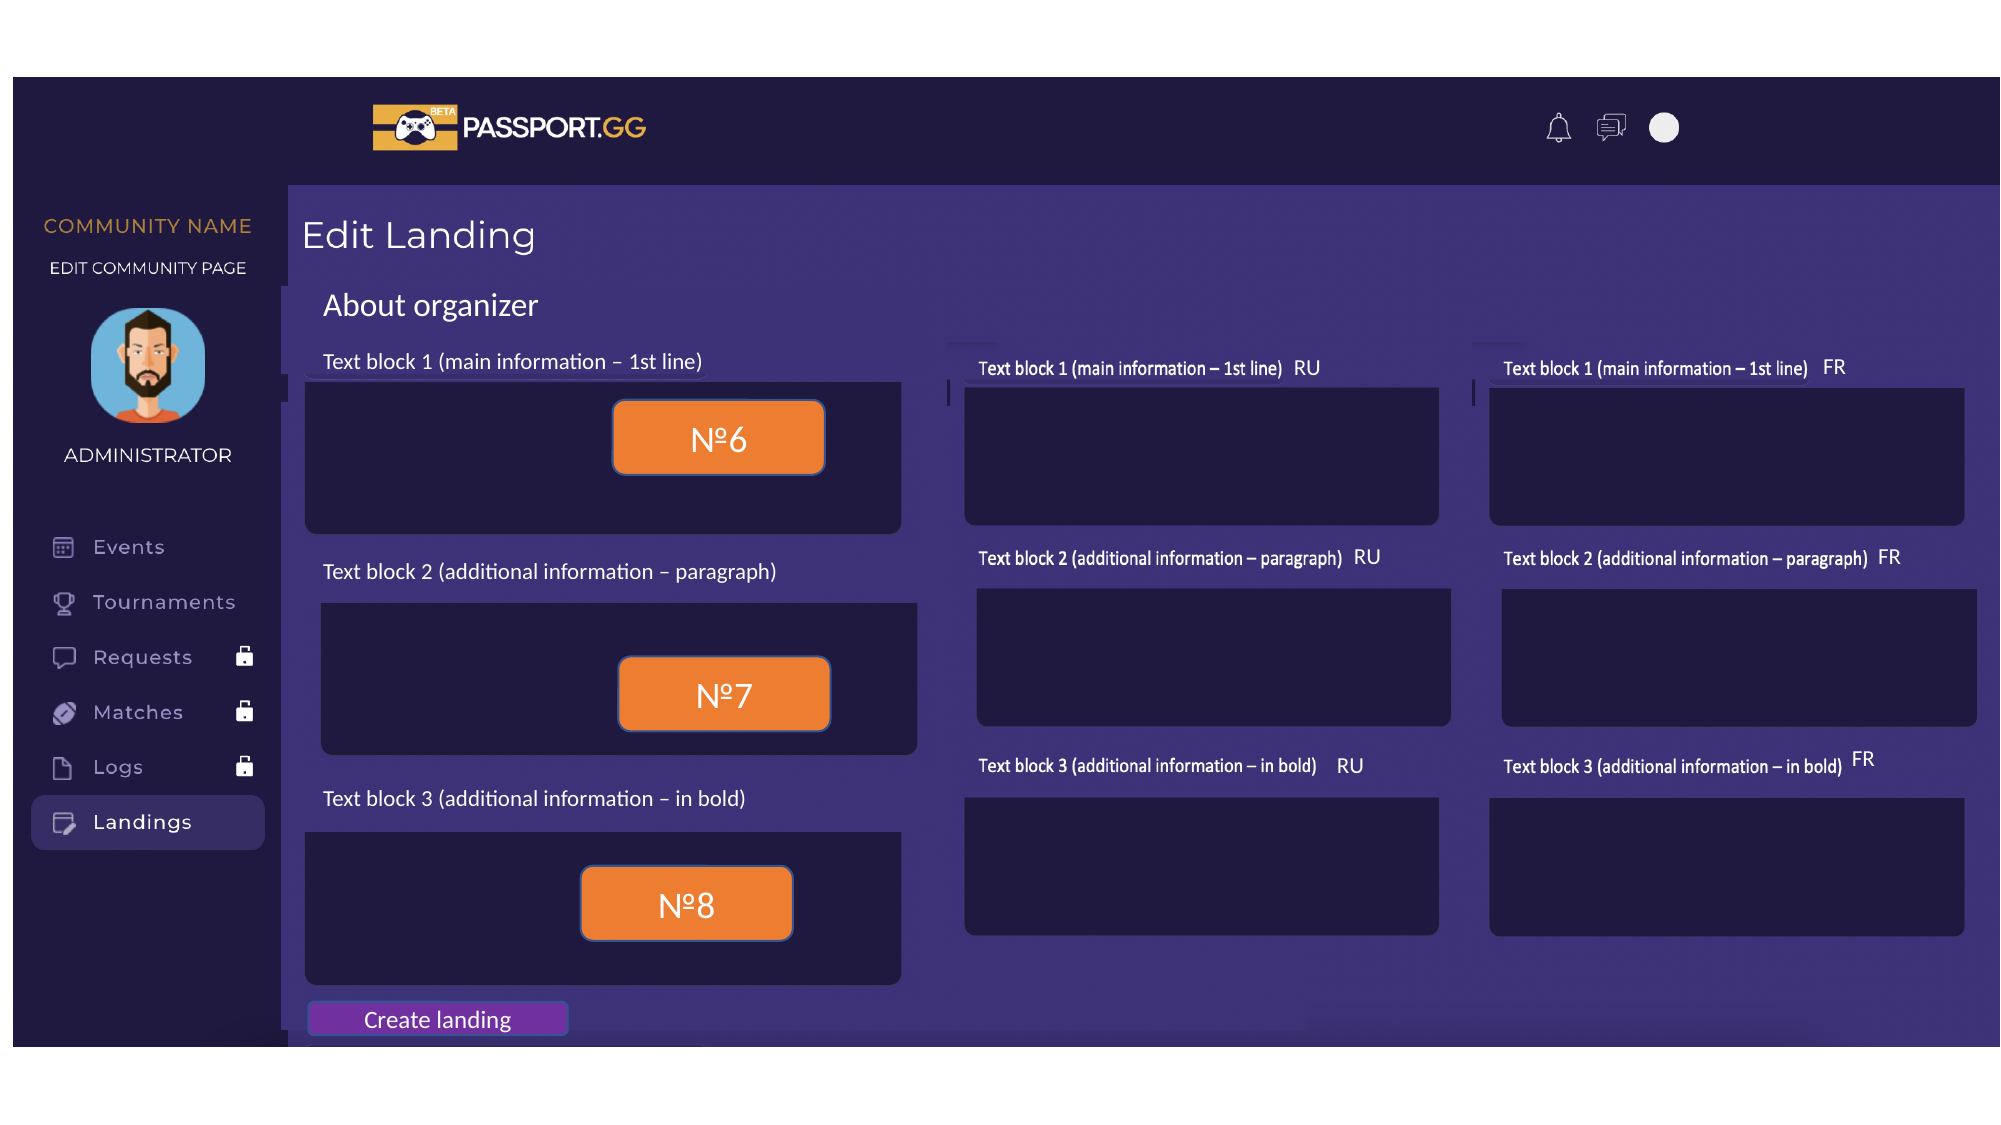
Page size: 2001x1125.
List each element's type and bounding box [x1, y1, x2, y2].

picture [13, 77, 2000, 1048]
